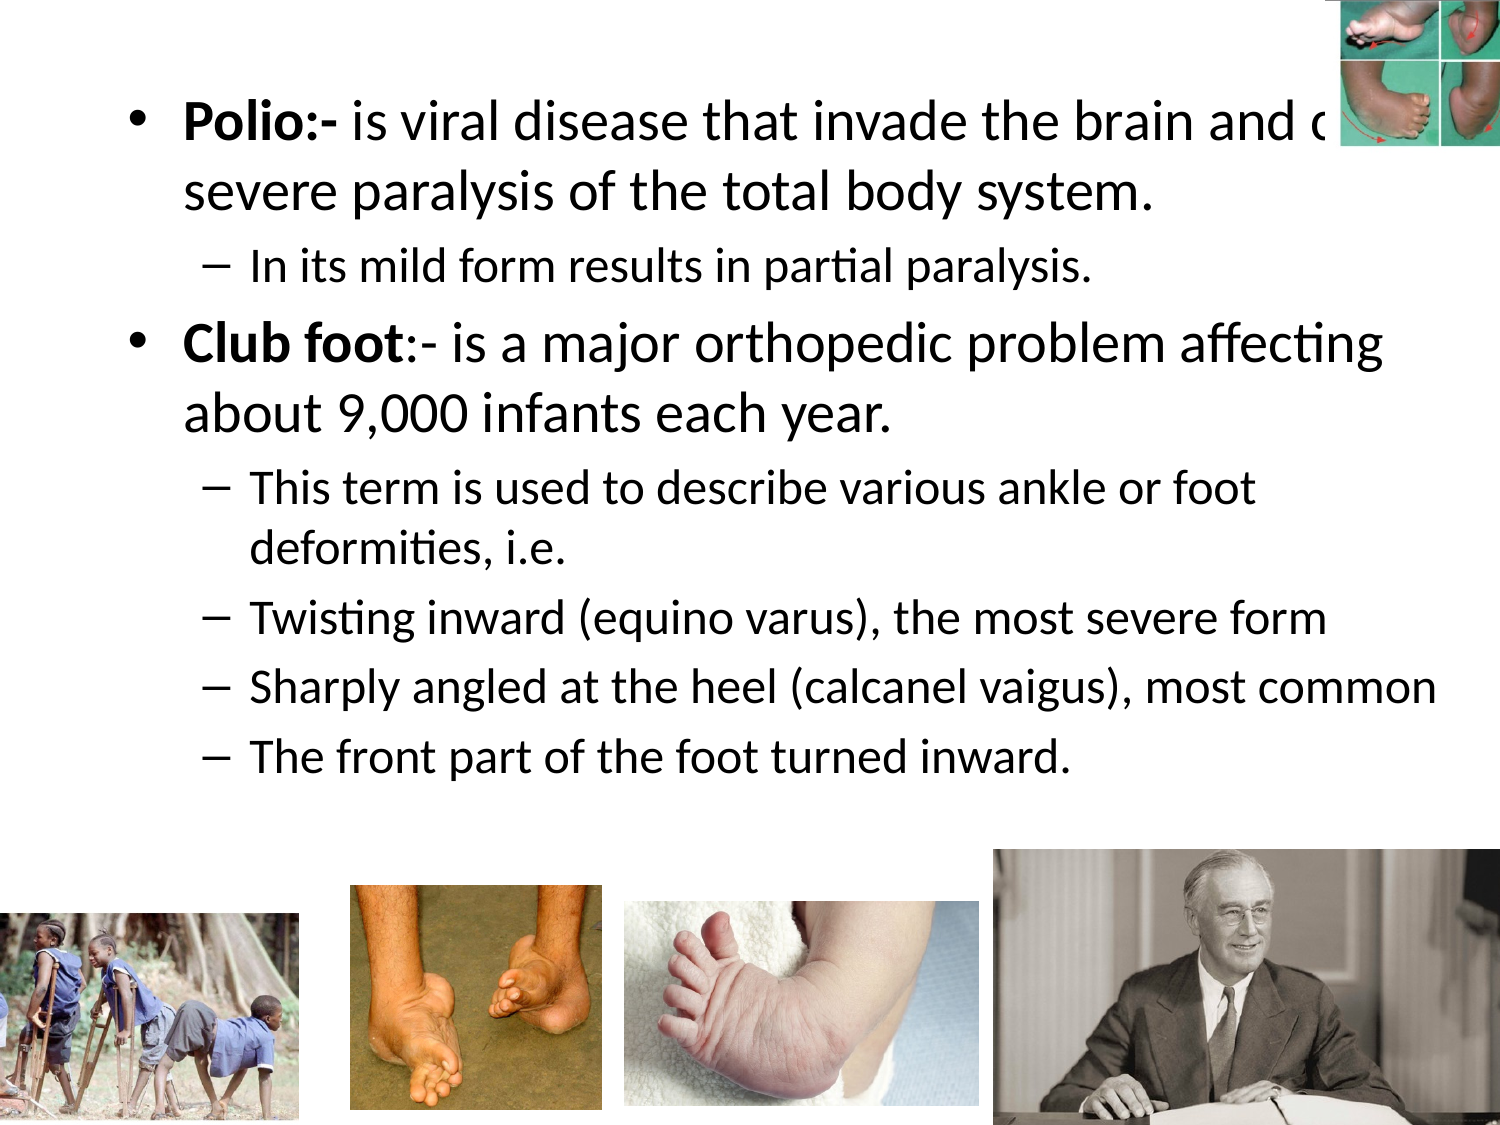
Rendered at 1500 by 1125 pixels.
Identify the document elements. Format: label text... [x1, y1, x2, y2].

picture [349, 885, 602, 1110]
picture [624, 900, 979, 1107]
picture [993, 849, 1500, 1125]
picture [0, 900, 299, 1125]
picture [1324, 0, 1500, 162]
list Polio:- is viral disease that invade the brain and cause severe paralysis of the total body system. In its mild form results in partial paralysis. Club foot:- is a major orthopedic problem affecting about 9,000 infants each year. This term is used to describe various ankle or foot deformities, i.e. Twisting inward (equino varus), the most severe form Sharply angled at the heel (calcanel vaigus), most common The front part of the foot turned inward. [112, 75, 1463, 1063]
